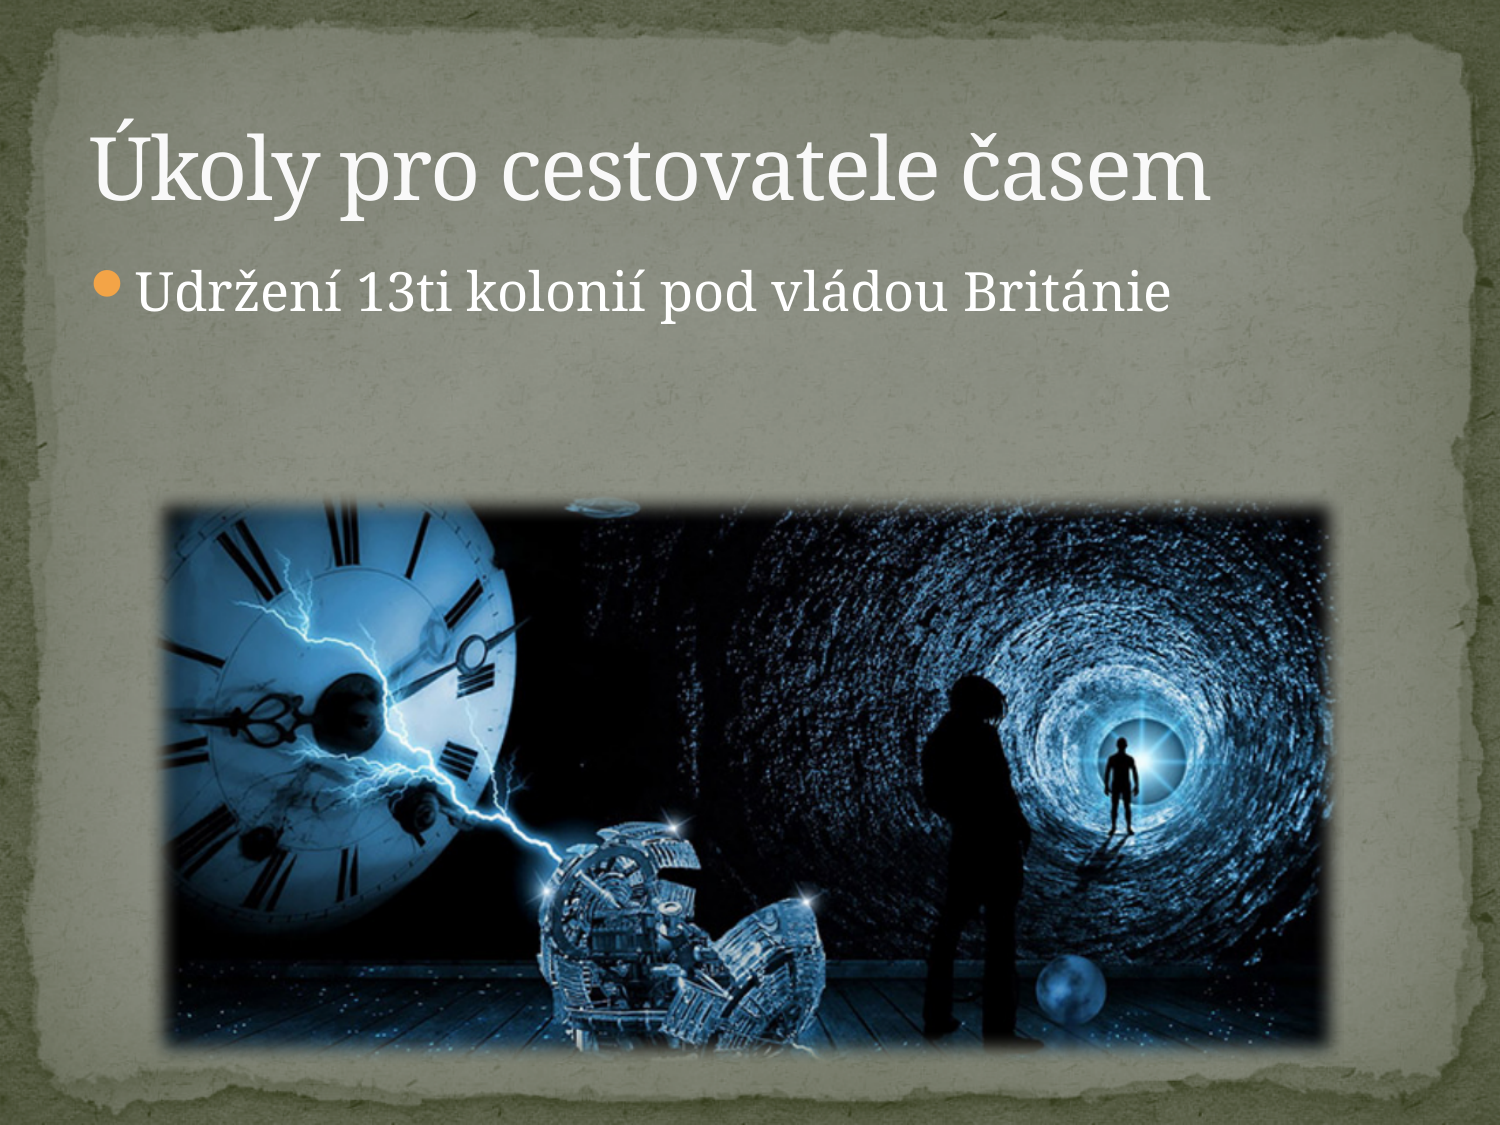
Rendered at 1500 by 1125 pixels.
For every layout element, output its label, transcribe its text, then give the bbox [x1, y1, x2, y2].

title Úkoly pro cestovatele časem [74, 24, 1425, 225]
picture [147, 491, 1345, 1064]
list Udržení 13ti kolonií pod vládou Británie [75, 249, 1425, 1000]
